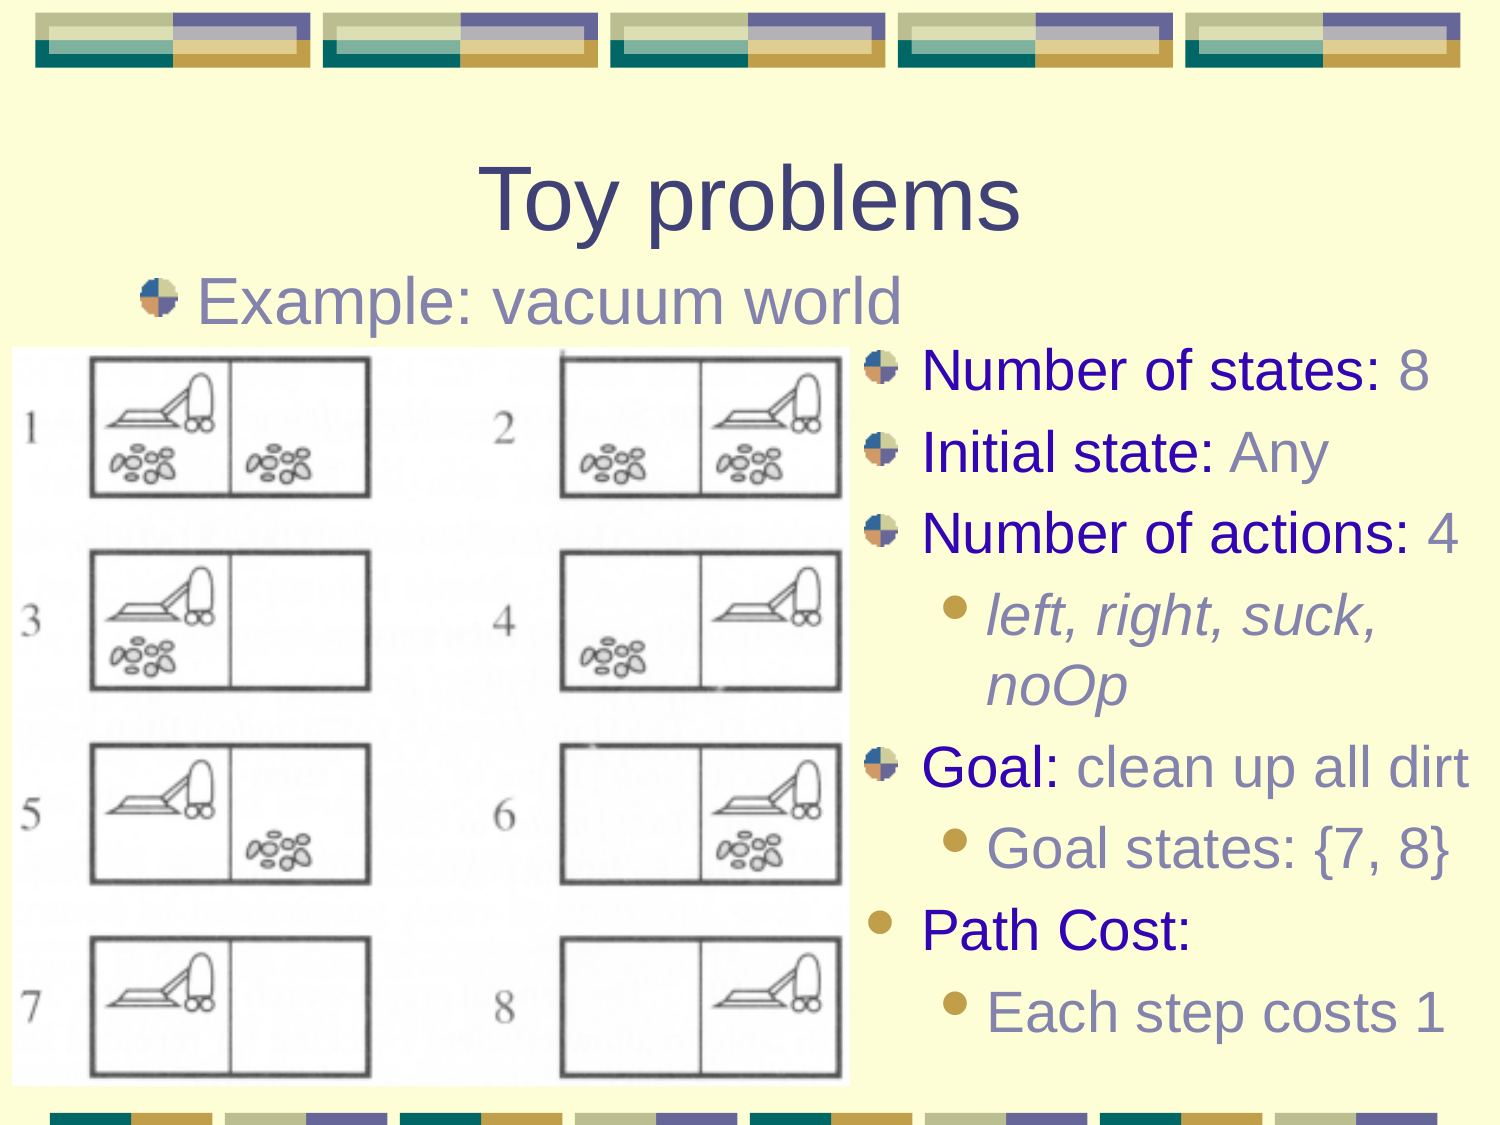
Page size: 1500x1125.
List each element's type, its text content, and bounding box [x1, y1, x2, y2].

picture [12, 347, 851, 1086]
list Example: vacuum world [854, 875, 1401, 926]
picture [864, 350, 898, 384]
picture [140, 278, 178, 317]
text_box Number of states: 8 Initial state: Any Number of actions: 4 left, right, suck, noOp Goal: clean up all dirt Goal states: {7, 8} Path Cost: Each step costs 1 [849, 324, 1500, 875]
picture [864, 432, 898, 466]
title Toy problems [112, 99, 1388, 288]
picture [864, 514, 898, 547]
picture [864, 747, 898, 781]
list Example: vacuum world [124, 249, 1401, 346]
